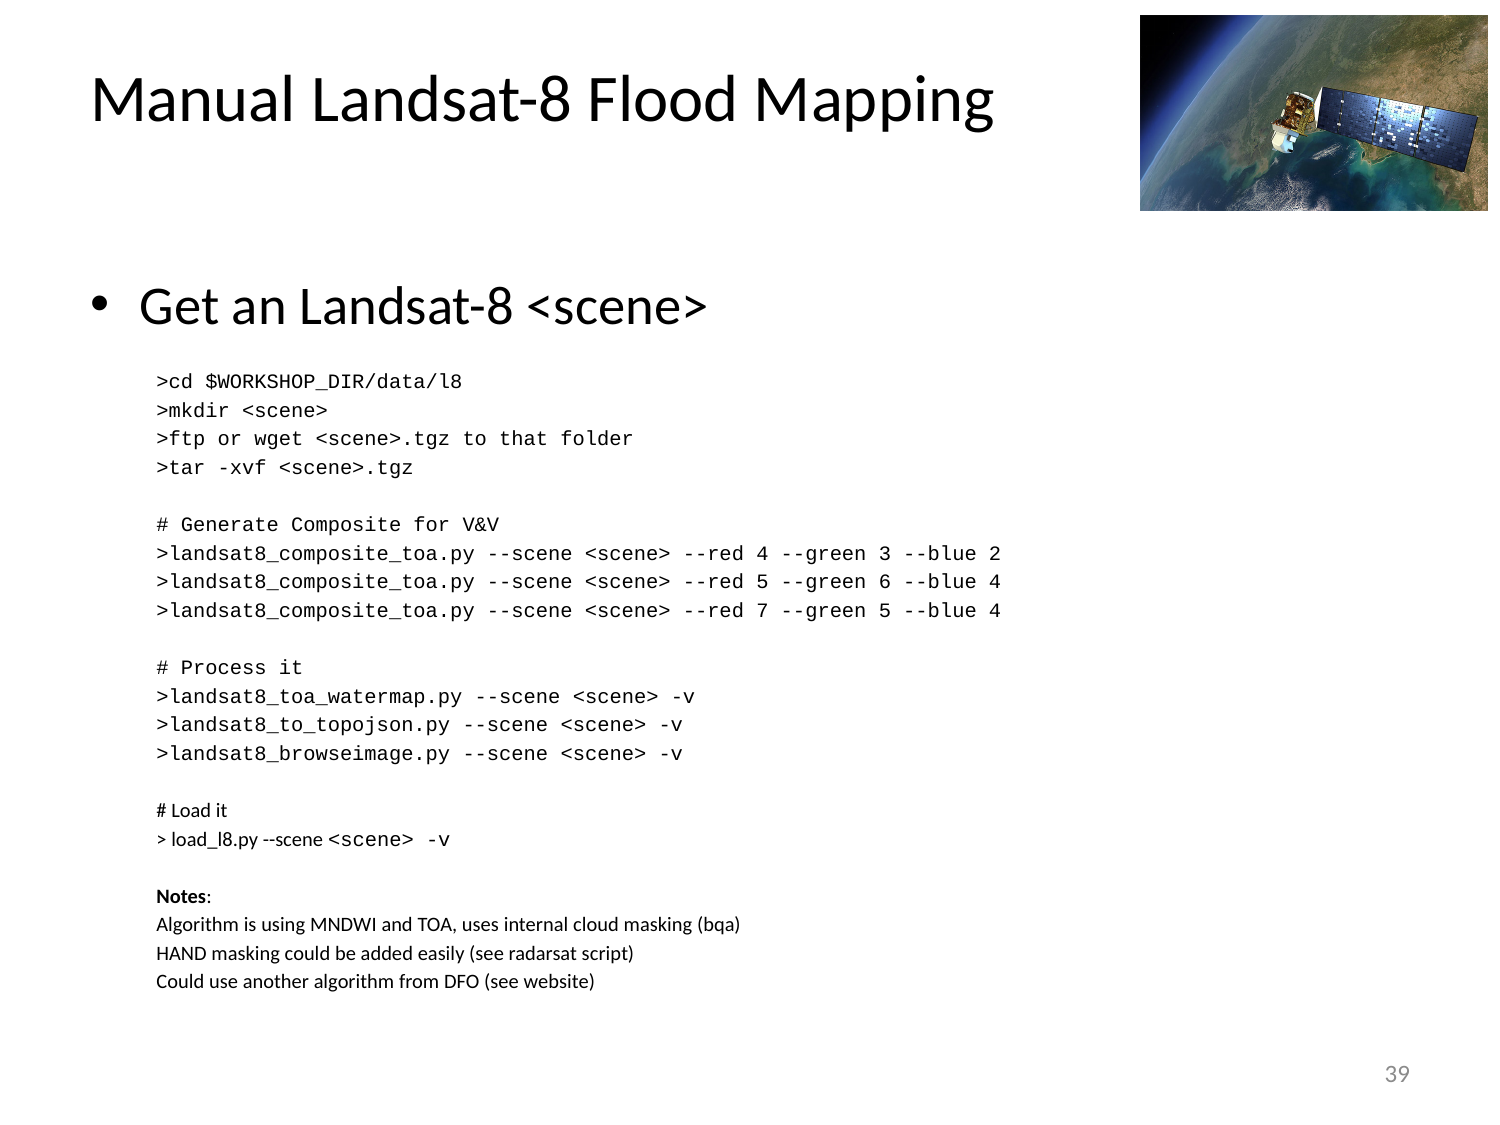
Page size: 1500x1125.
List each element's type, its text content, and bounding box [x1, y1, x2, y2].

title Manual Landsat-8 Flood Mapping [75, 1, 1425, 189]
picture [1140, 14, 1489, 211]
list Get an Landsat-8 <scene> >cd $WORKSHOP_DIR/data/l8 >mkdir <scene> >ftp or wget <scene>.tgz to that folder >tar -xvf <scene>.tgz # Generate Composite for V&V >landsat8_composite_toa.py --scene <scene> --red 4 --green 3 --blue 2 >landsat8_composite_toa.py --scene <scene> --red 5 --green 6 --blue 4 >landsat8_composite_toa.py --scene <scene> --red 7 --green 5 --blue 4 # Process it >landsat8_toa_watermap.py --scene <scene> -v >landsat8_to_topojson.py --scene <scene> -v >landsat8_browseimage.py --scene <scene> -v # Load it > load_l8.py --scene <scene> -v Notes: Algorithm is using MNDWI and TOA, uses internal cloud masking (bqa) HAND masking could be added easily (see radarsat script) Could use another algorithm from DFO (see website) [75, 262, 1425, 1005]
slide_number 39 [1074, 1042, 1425, 1103]
